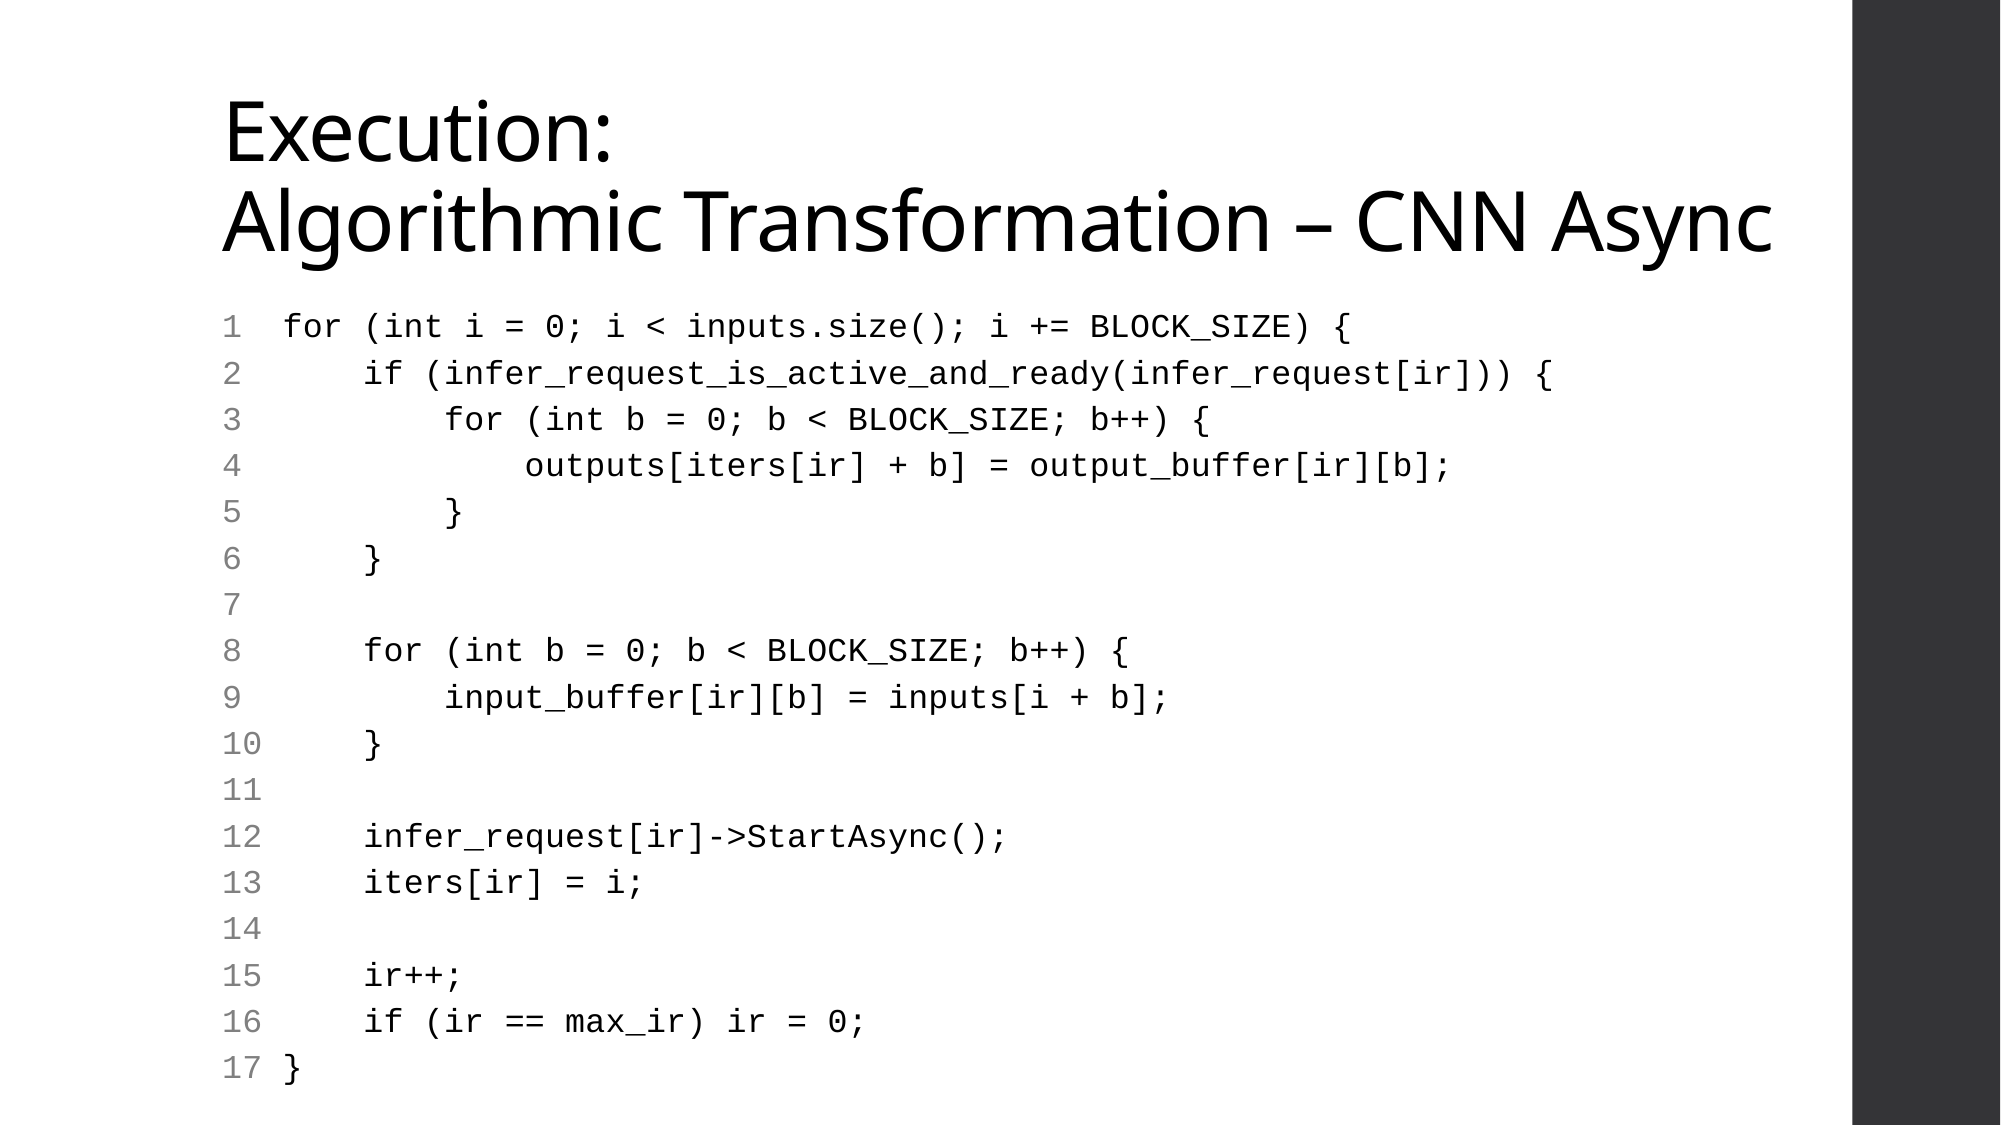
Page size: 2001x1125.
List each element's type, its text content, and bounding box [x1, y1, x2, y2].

title Execution: Algorithmic Transformation – CNN Async [206, 60, 1915, 278]
list 1 for (int i = 0; i < inputs.size(); i += BLOCK_SIZE) { 2 if (infer_request_is_active_and_ready(infer_request[ir])) { 3 for (int b = 0; b < BLOCK_SIZE; b++) { 4 outputs[iters[ir] + b] = output_buffer[ir][b]; 5 } 6 } 7 8 for (int b = 0; b < BLOCK_SIZE; b++) { 9 input_buffer[ir][b] = inputs[i + b]; 10 } 11 12 infer_request[ir]->StartAsync(); 13 iters[ir] = i; 14 15 ir++; 16 if (ir == max_ir) ir = 0; 17 } [206, 299, 1617, 1014]
